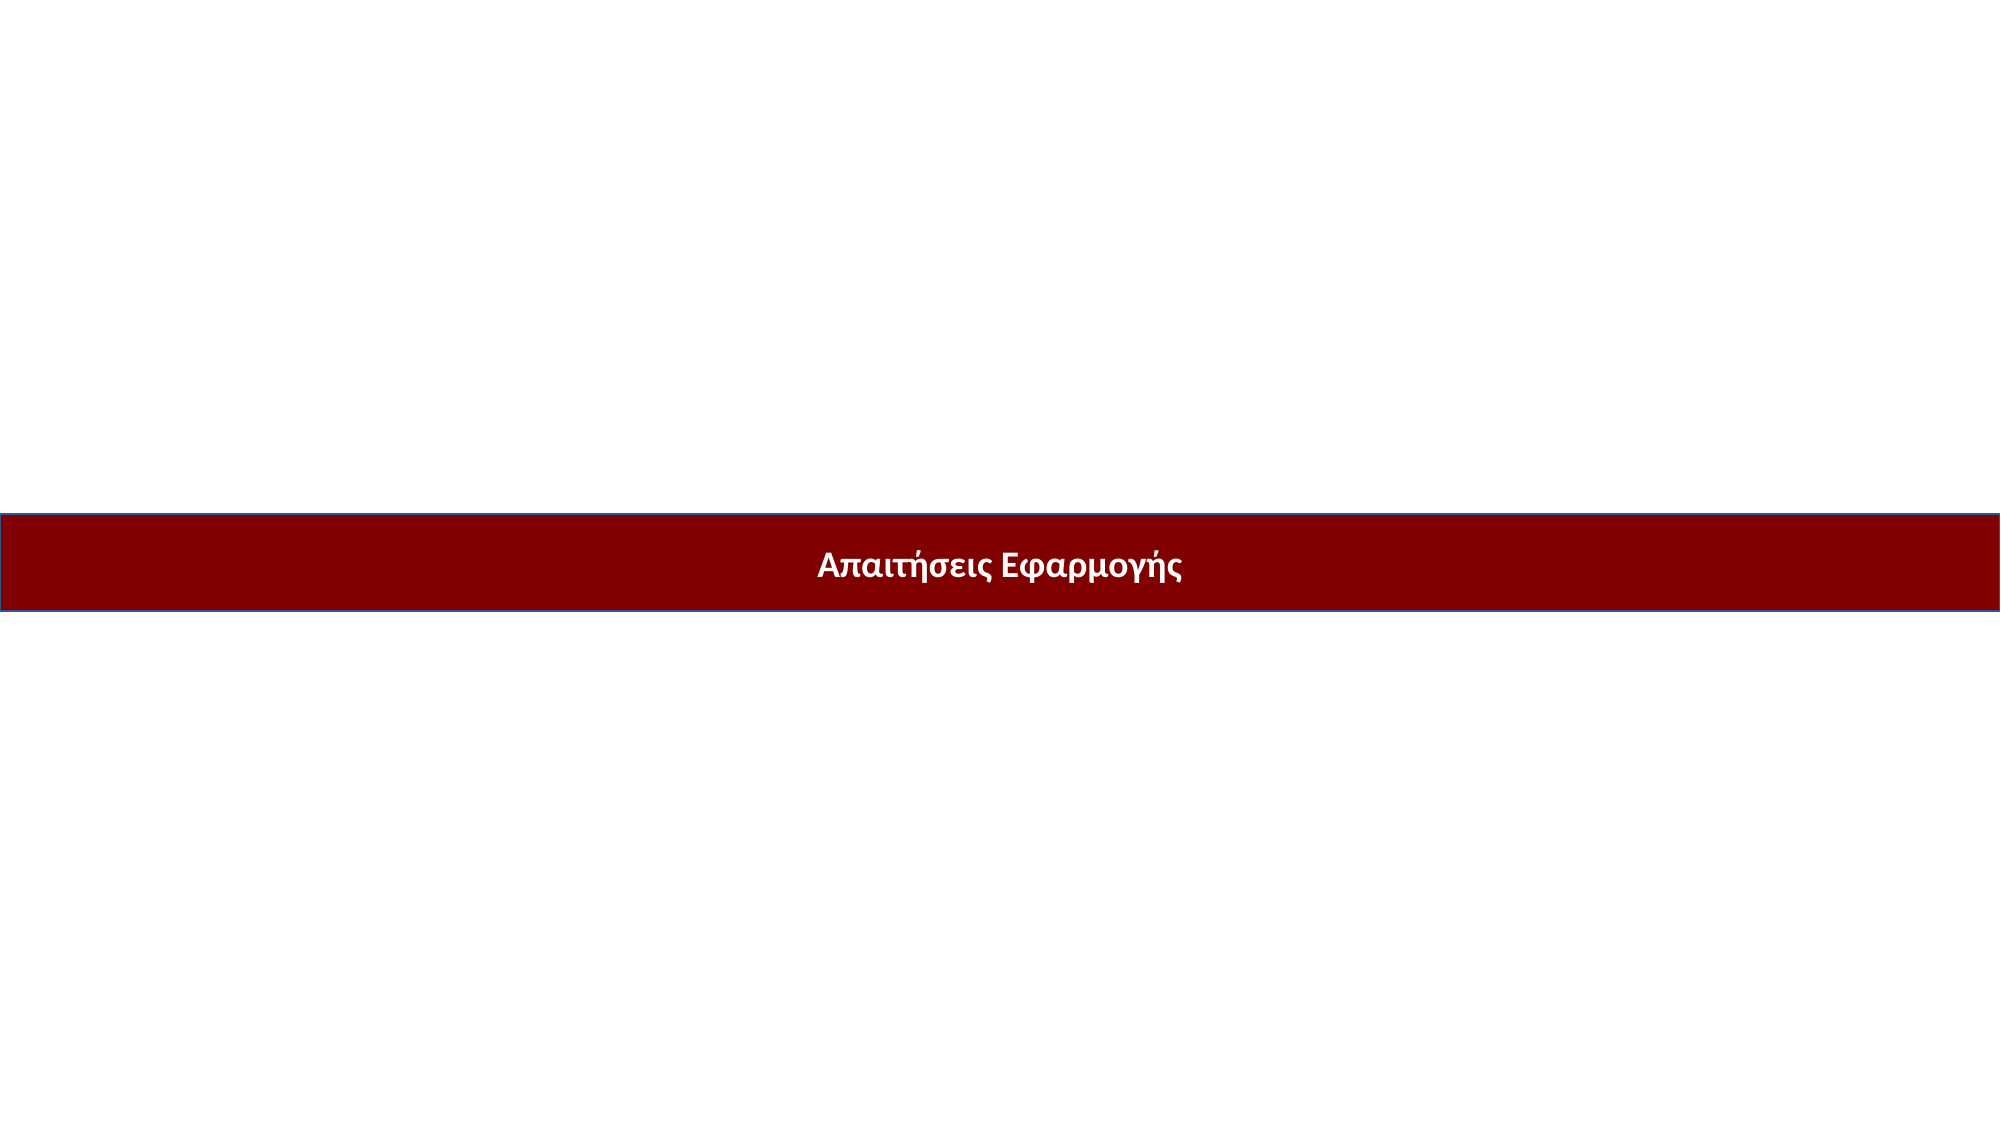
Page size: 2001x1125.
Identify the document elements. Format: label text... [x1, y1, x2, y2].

text_box Απαιτήσεις Εφαρμογής [0, 513, 2000, 612]
